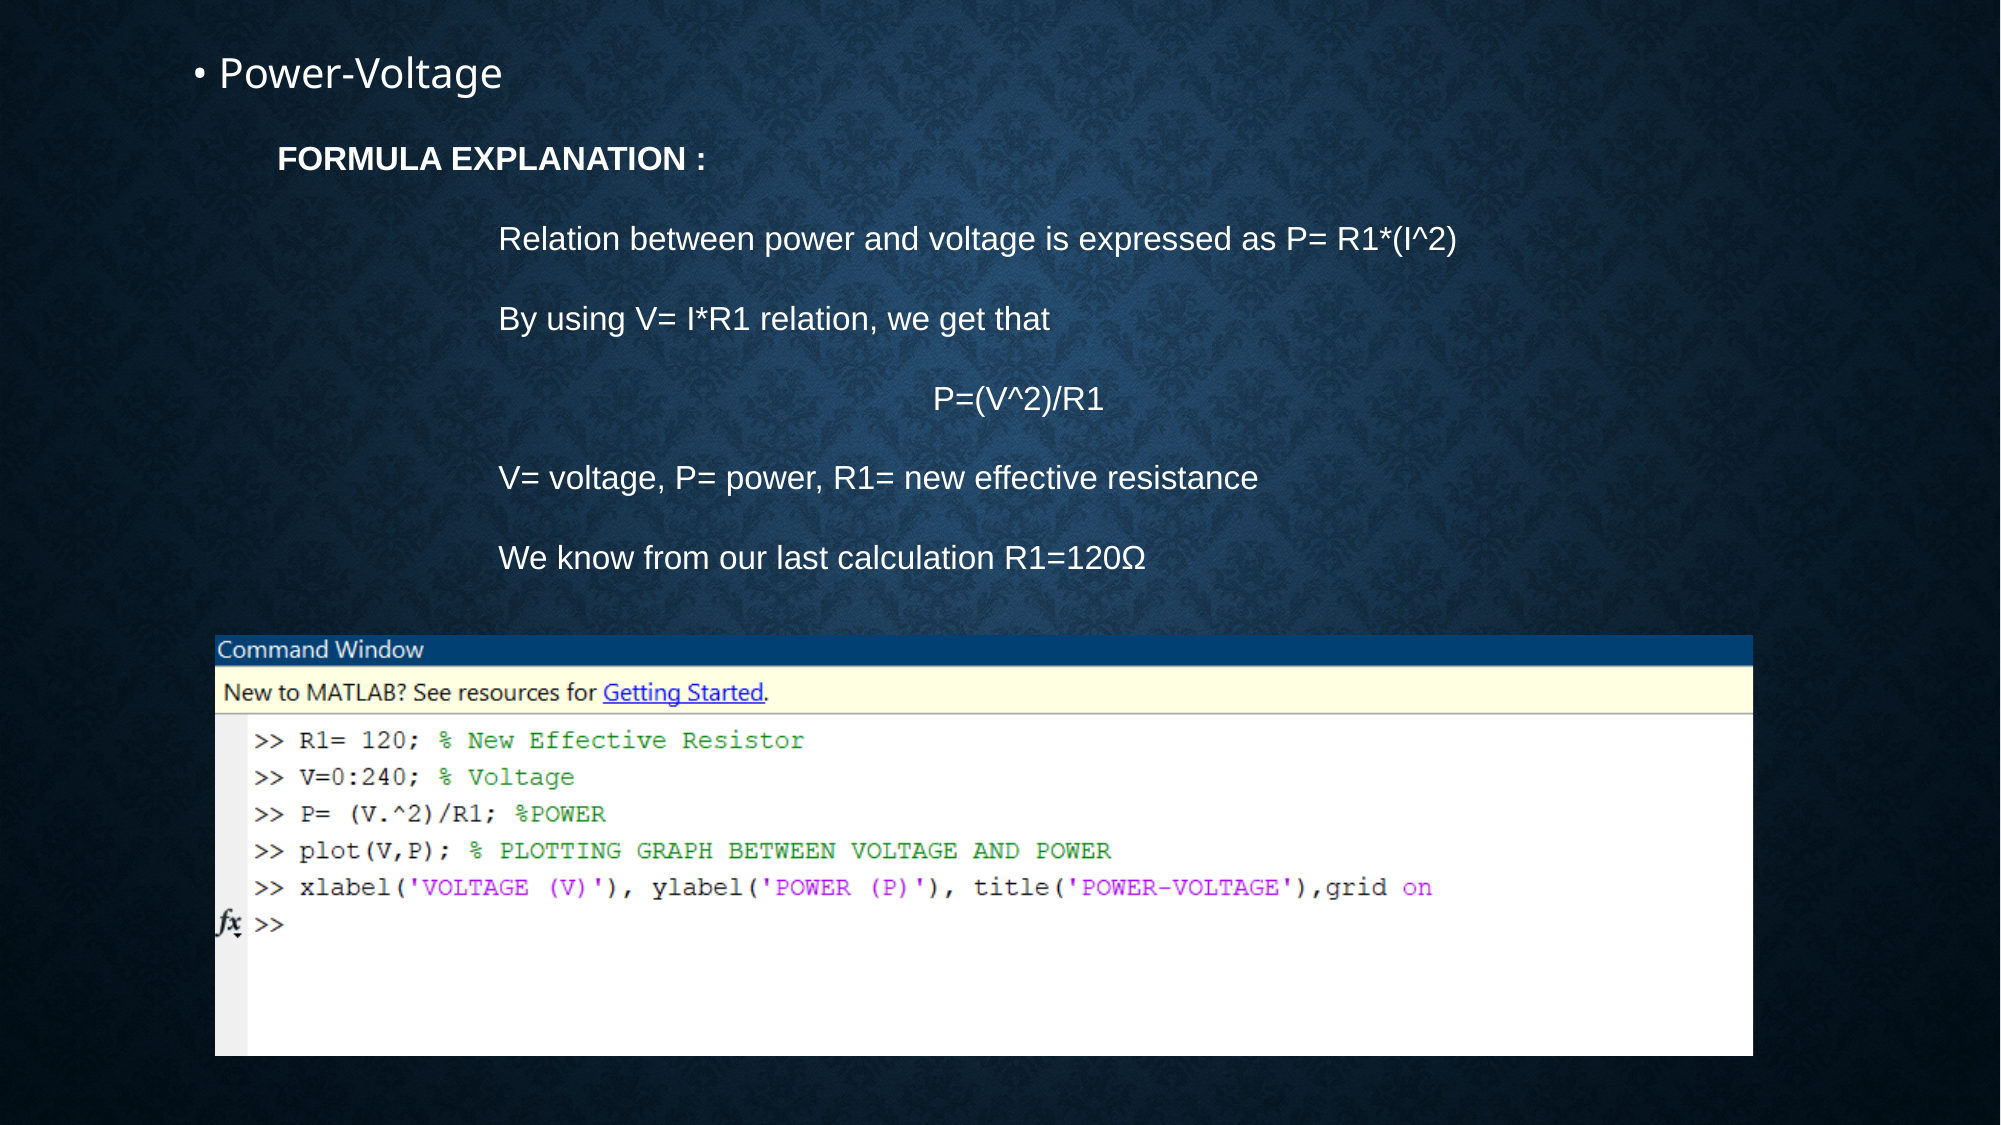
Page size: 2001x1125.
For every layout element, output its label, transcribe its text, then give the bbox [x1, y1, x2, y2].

text_box • Power-Voltage [177, 39, 628, 105]
picture [214, 634, 1754, 1056]
text_box Relation between power and voltage is expressed as P= R1*(I^2)​ ​ By using V= I*R1 relation, we get that​ ​ P=(V^2)/R​1 ​ V= voltage, P= power, R1= new effective resistance​ ​ We know from our last calculation R1=120Ω [483, 209, 1807, 584]
text_box FORMULA EXPLANATION :​ [262, 130, 1017, 185]
